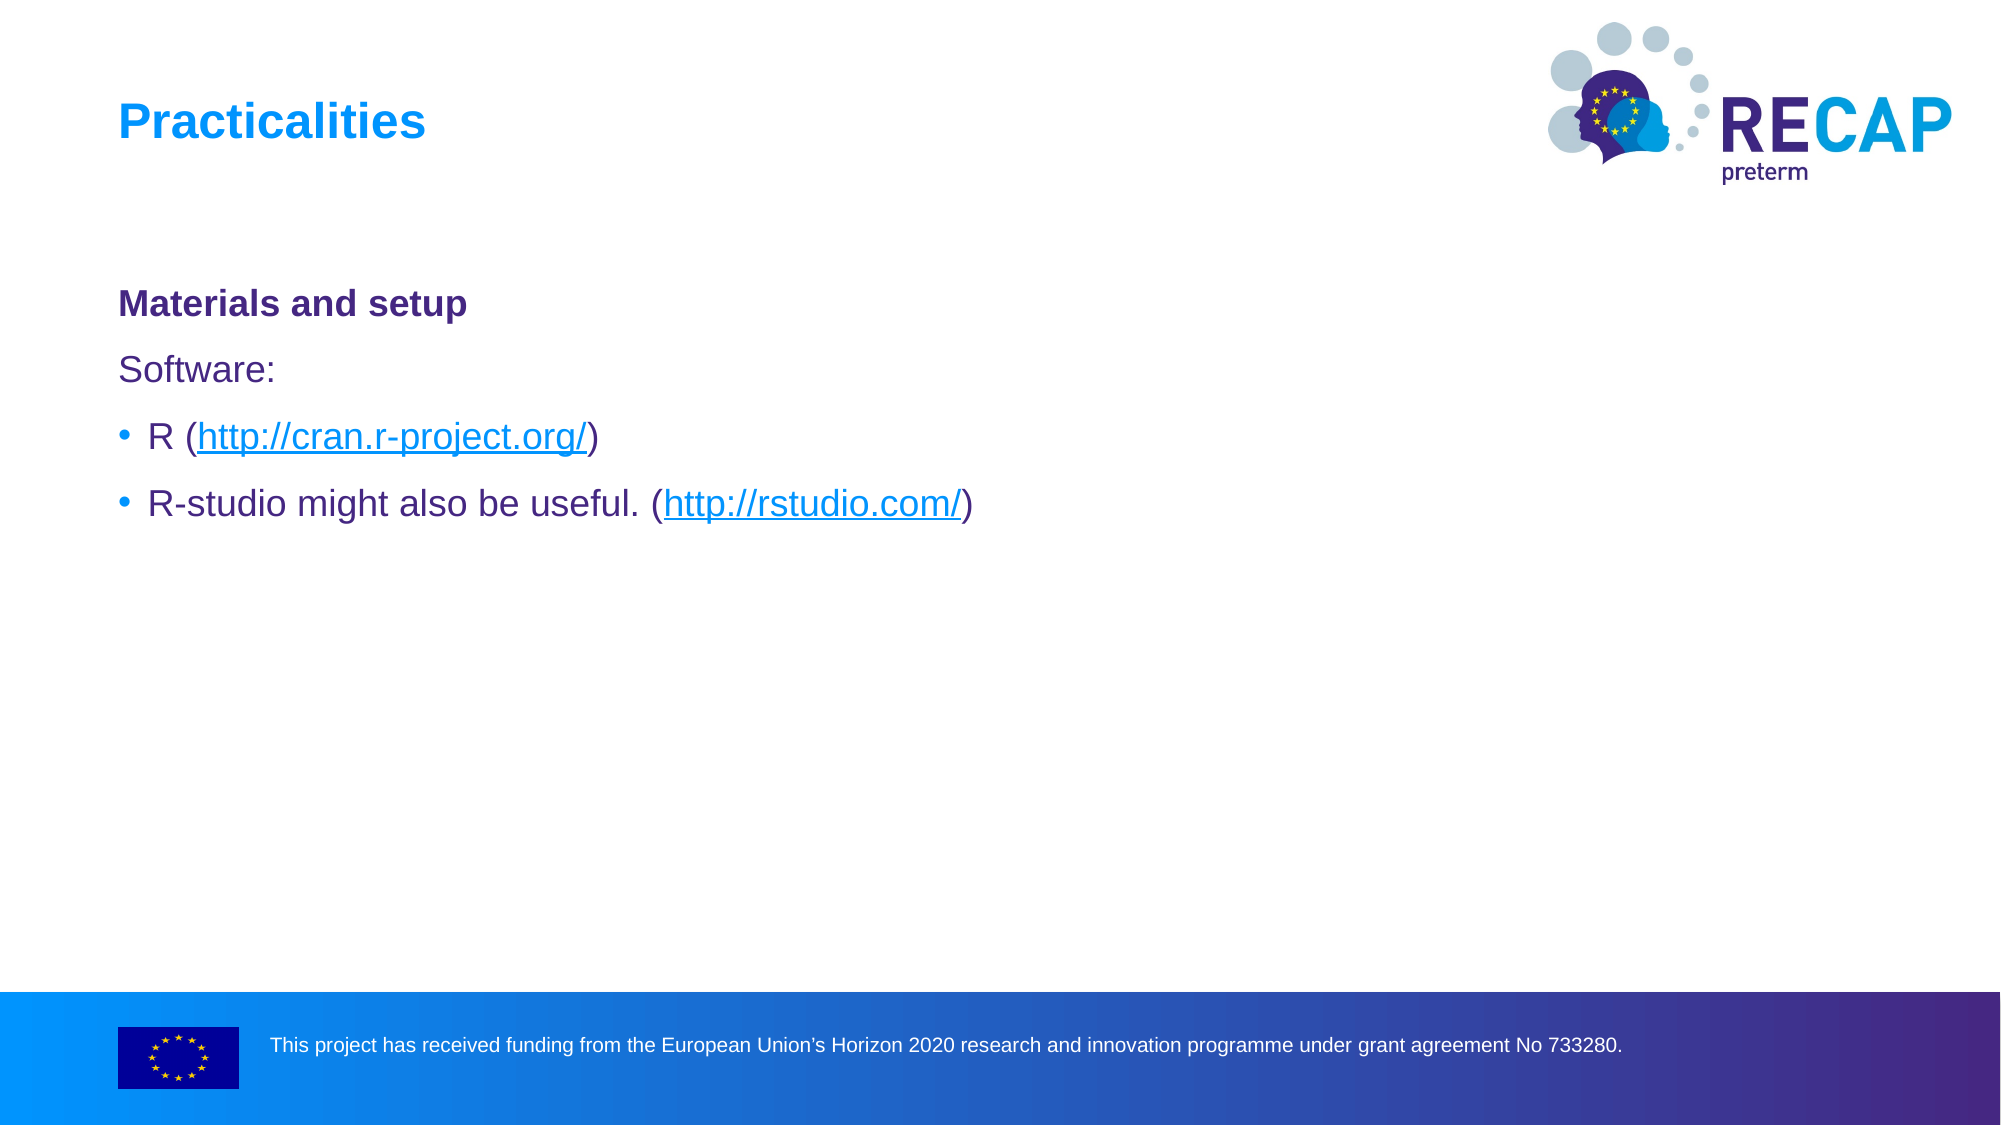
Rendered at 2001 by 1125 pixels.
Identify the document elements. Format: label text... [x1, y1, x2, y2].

picture [1547, 22, 1953, 185]
list Materials and setup Software: R (http://cran.r-project.org/) R-studio might also be useful. (http://rstudio.com/) [118, 277, 1867, 928]
picture [118, 1027, 239, 1089]
title Practicalities [118, 88, 1592, 237]
